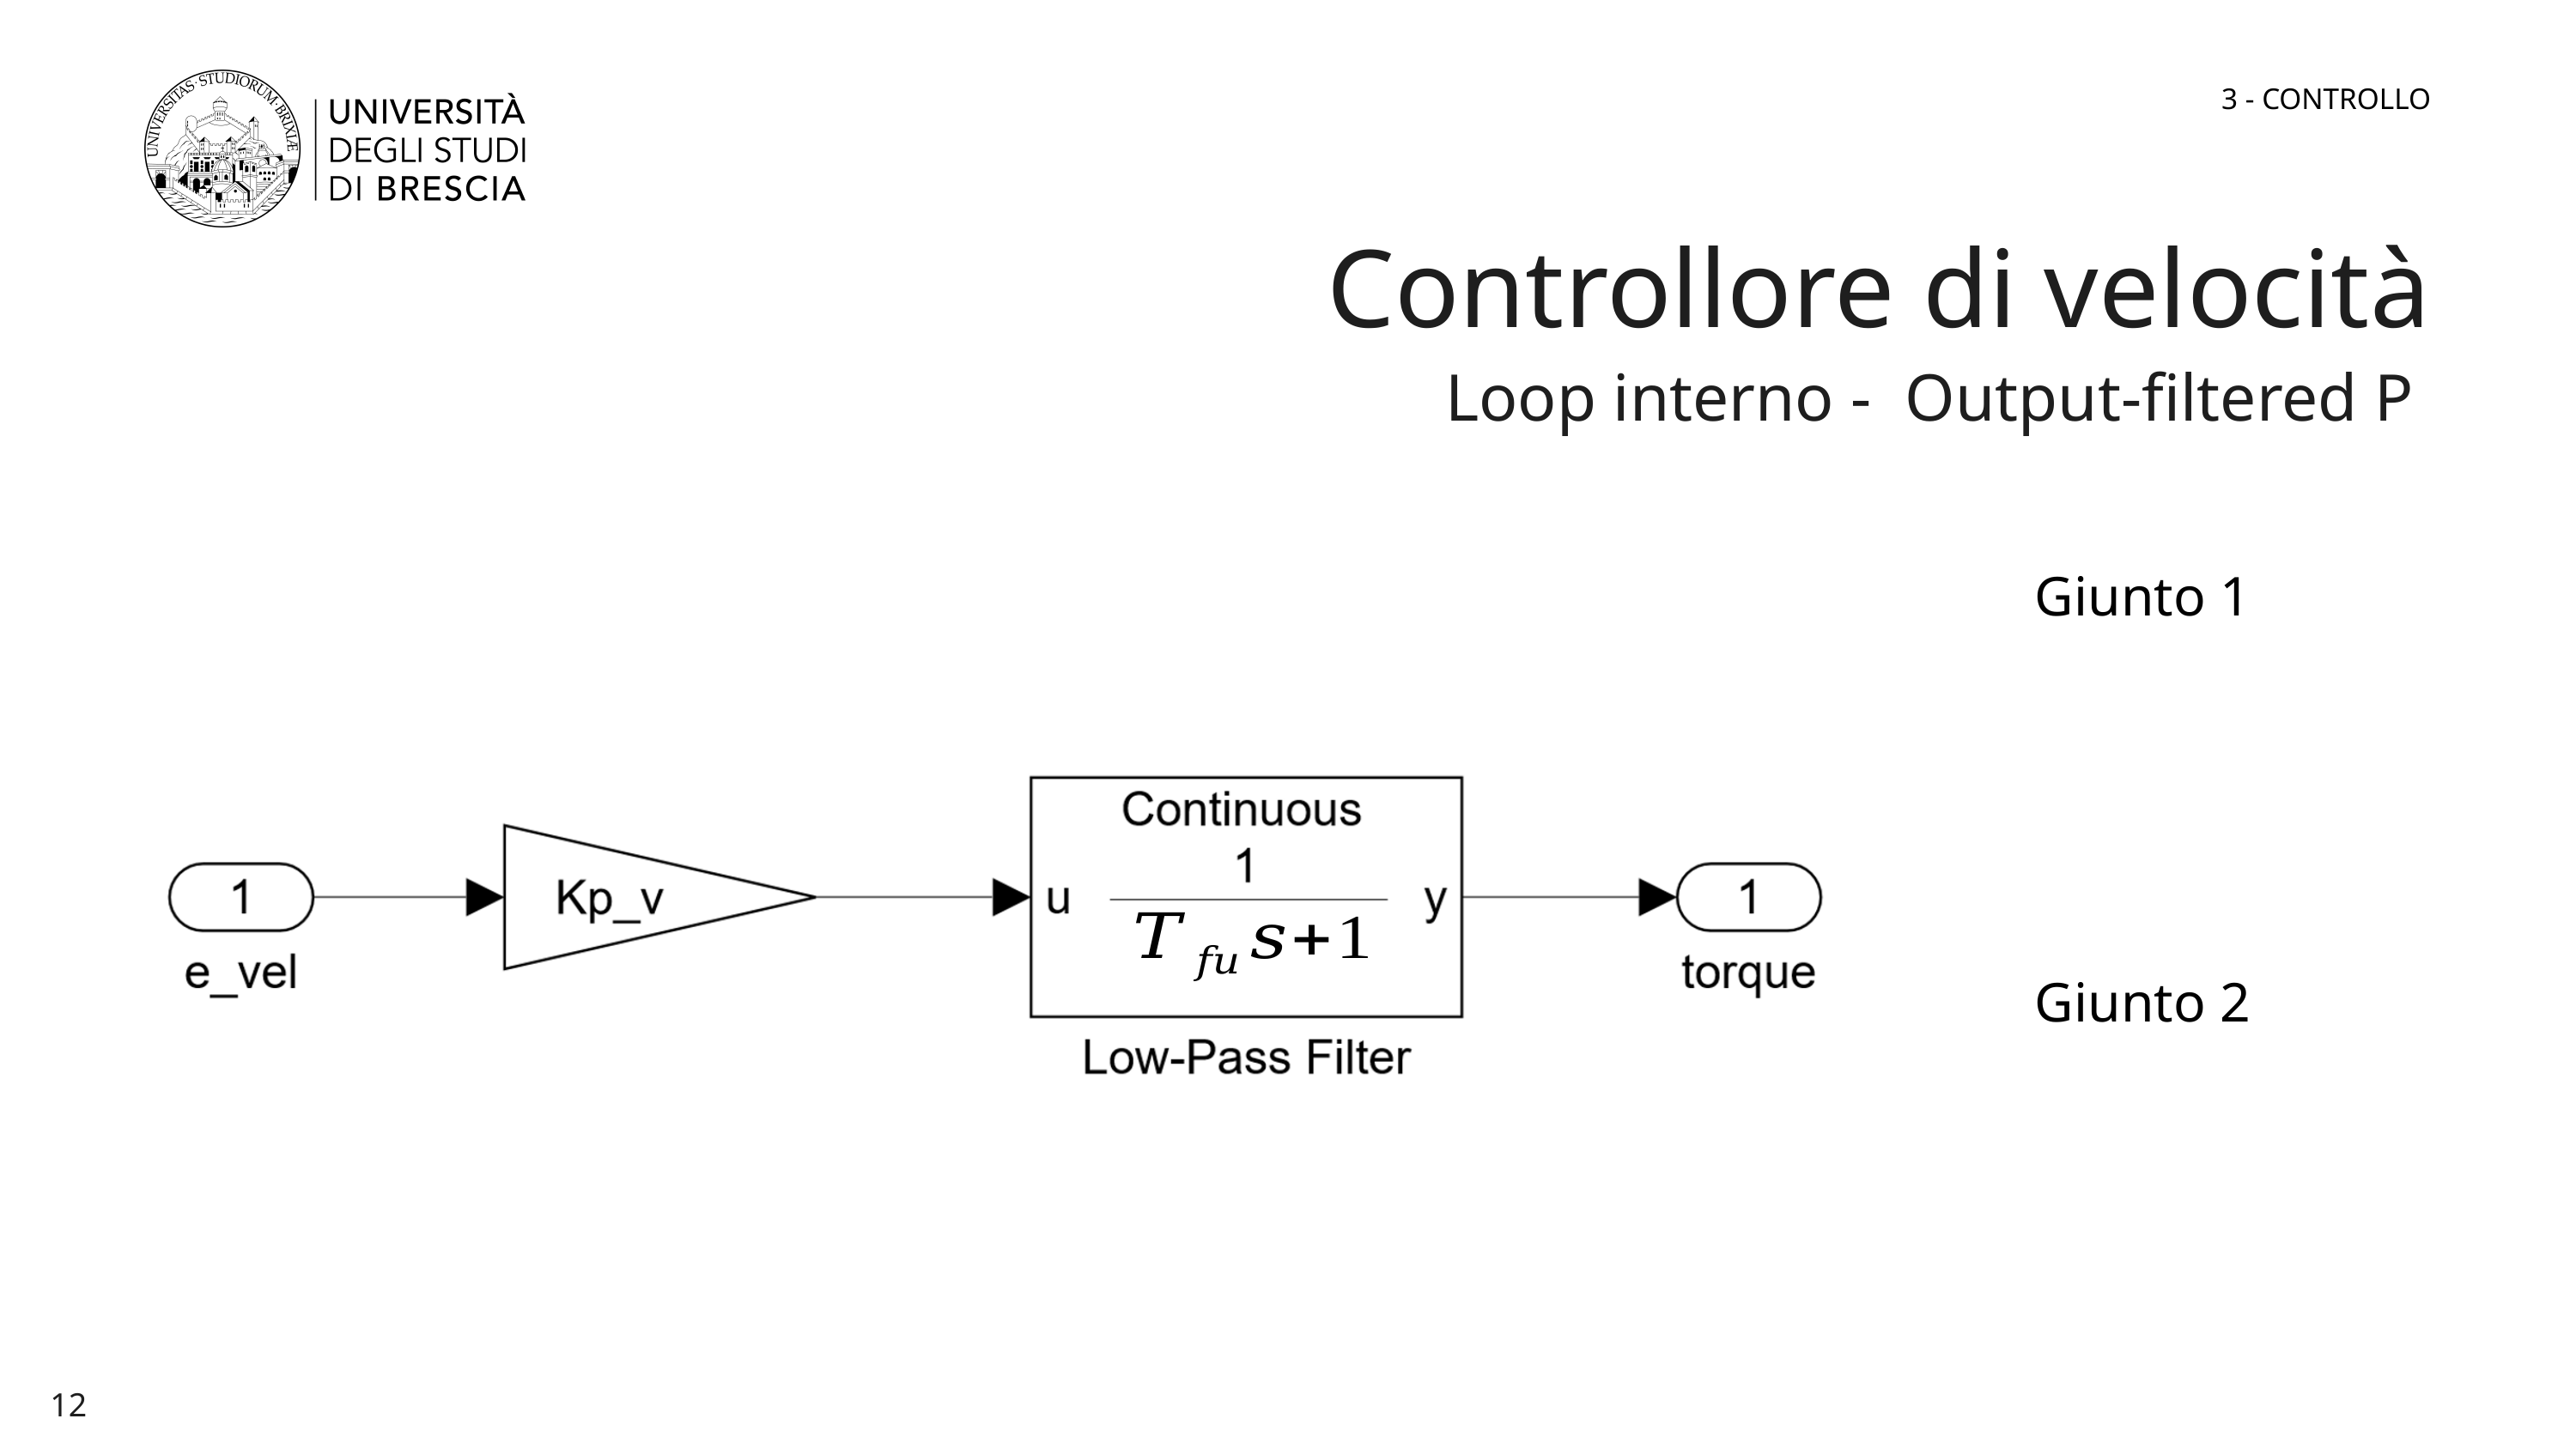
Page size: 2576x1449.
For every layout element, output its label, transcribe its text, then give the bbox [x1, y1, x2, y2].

text_box Controllore di velocità Loop interno - Output-filtered P [442, 197, 2432, 434]
text_box 3 - CONTROLLO [1719, 74, 2432, 115]
text_box 12 [50, 1378, 145, 1424]
picture [144, 69, 526, 227]
picture [144, 758, 1853, 1101]
